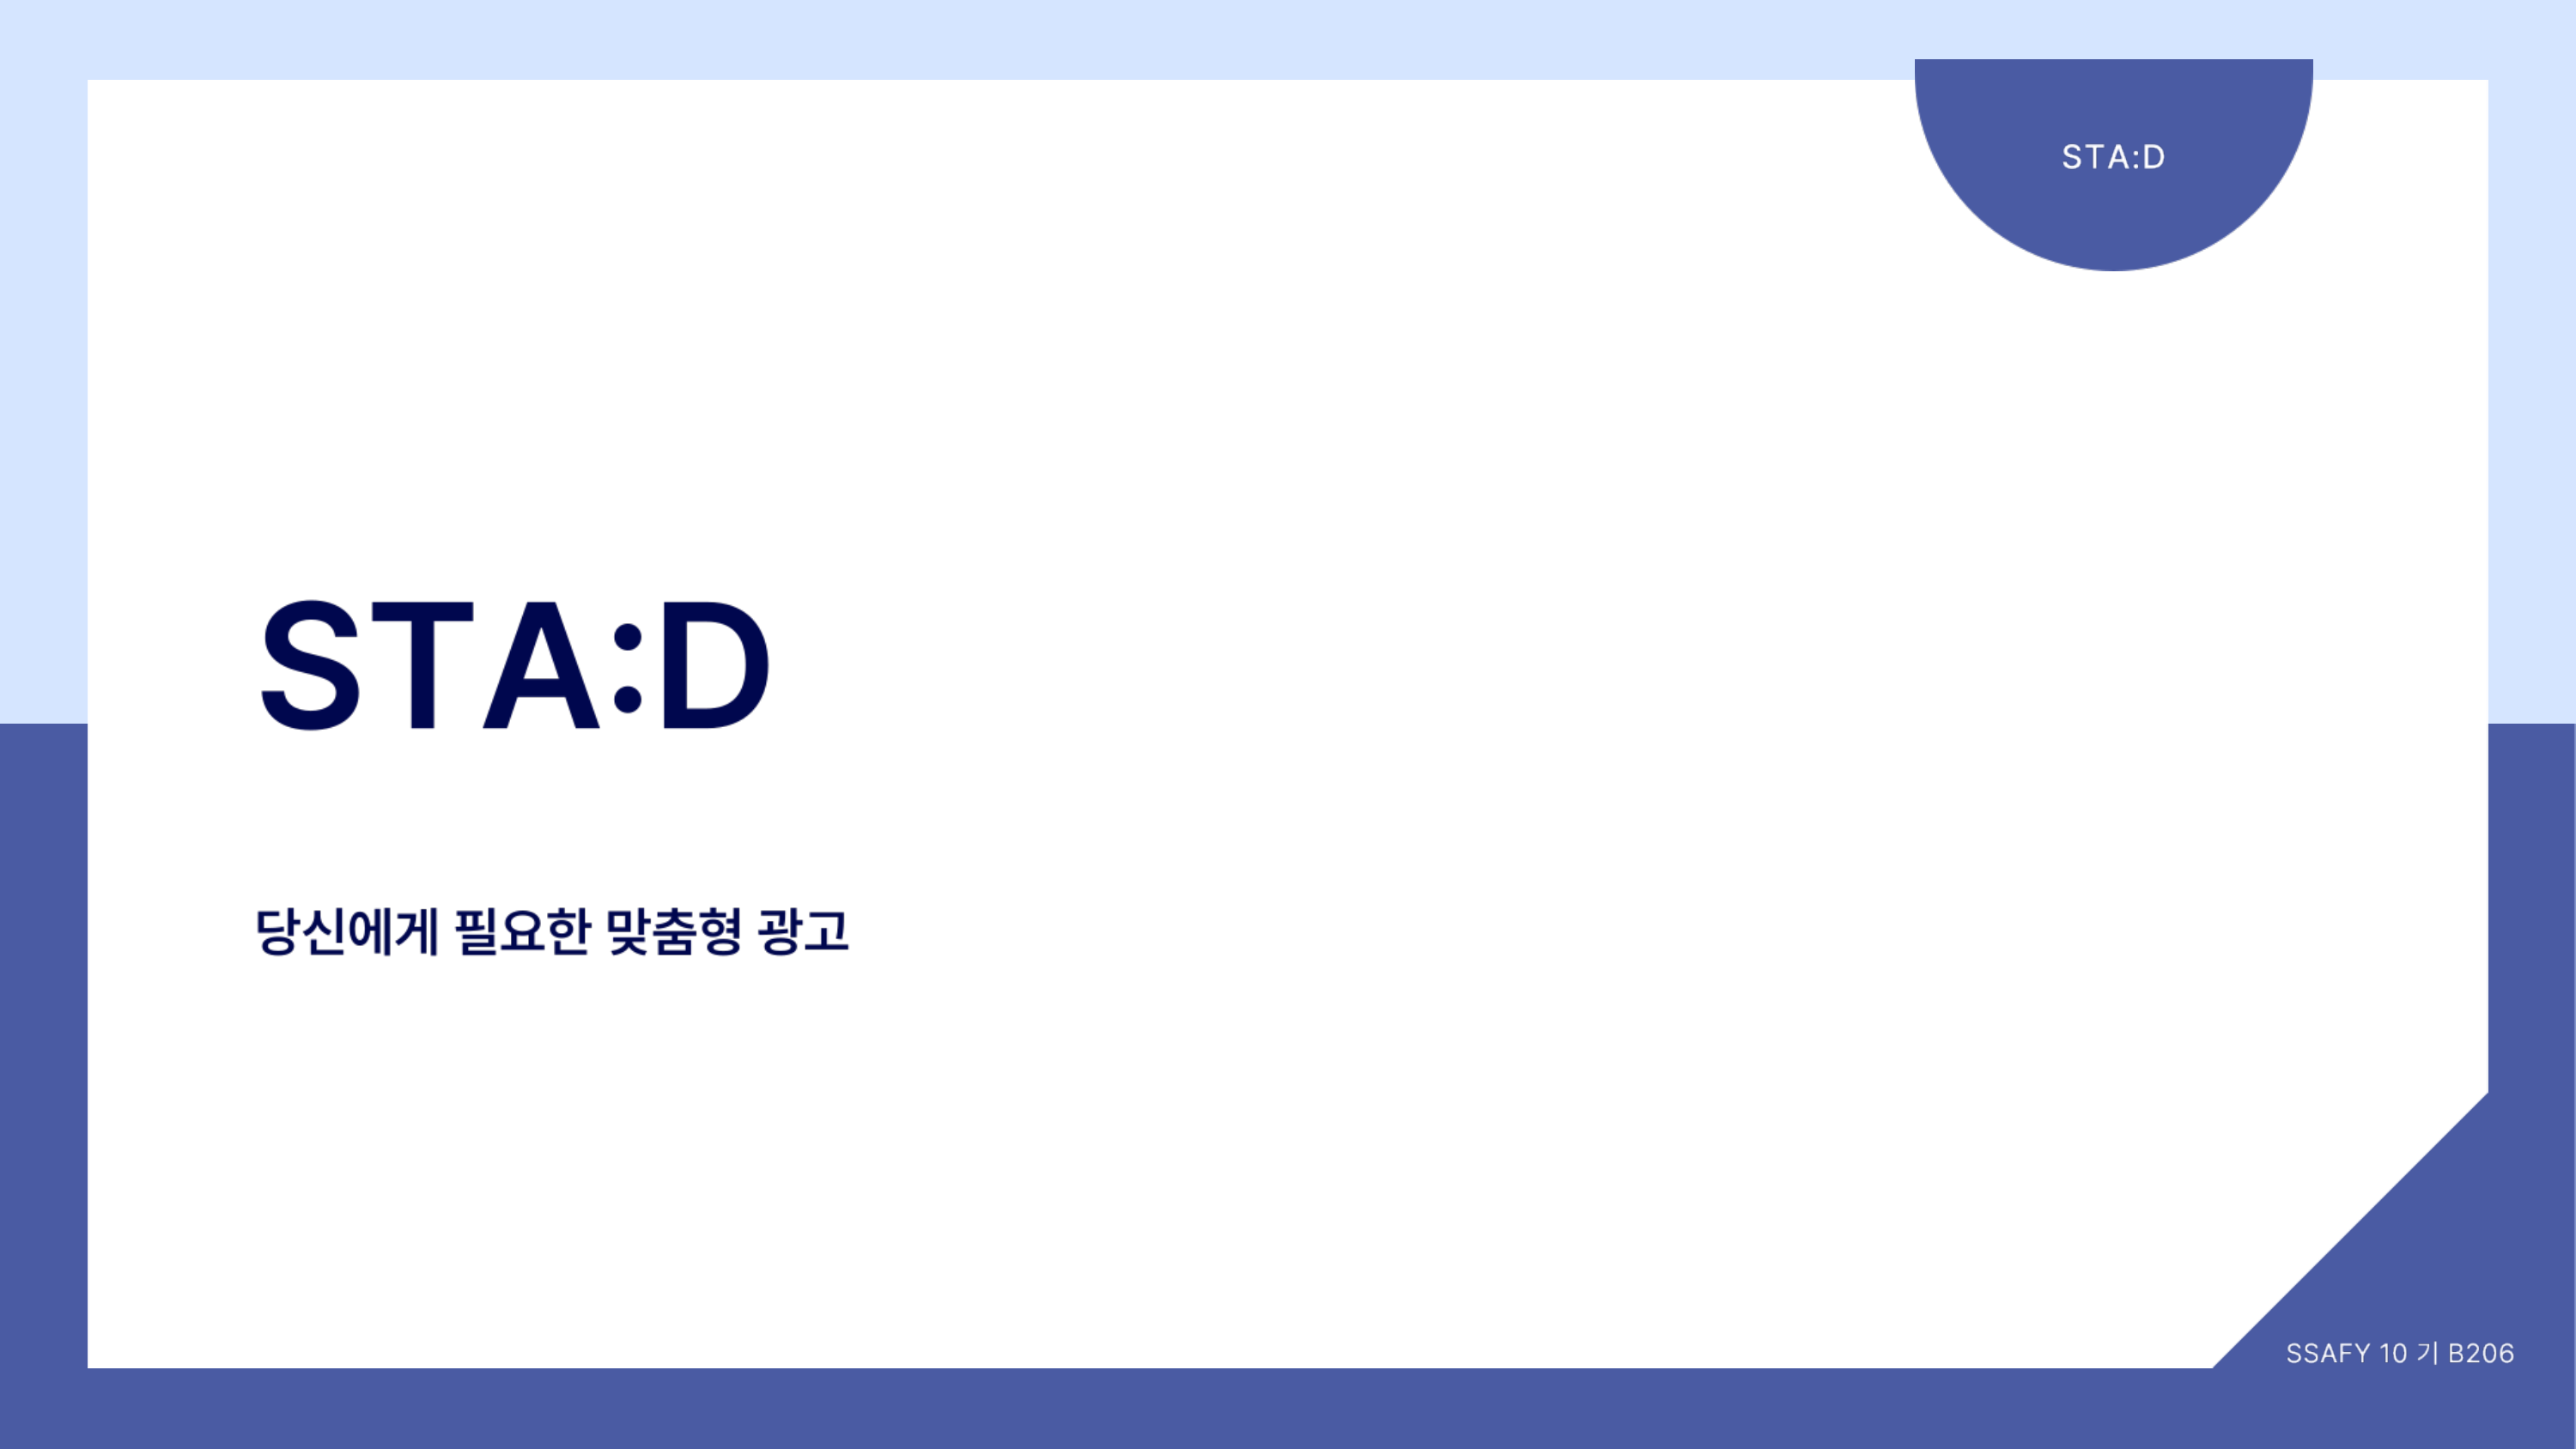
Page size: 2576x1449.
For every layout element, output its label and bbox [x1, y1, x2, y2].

picture [196, 427, 932, 1017]
picture [2232, 1323, 2564, 1397]
picture [1875, 113, 2282, 211]
text_box [88, 79, 2488, 1369]
text_box [1914, 58, 2313, 271]
text_box [0, 724, 2576, 1449]
